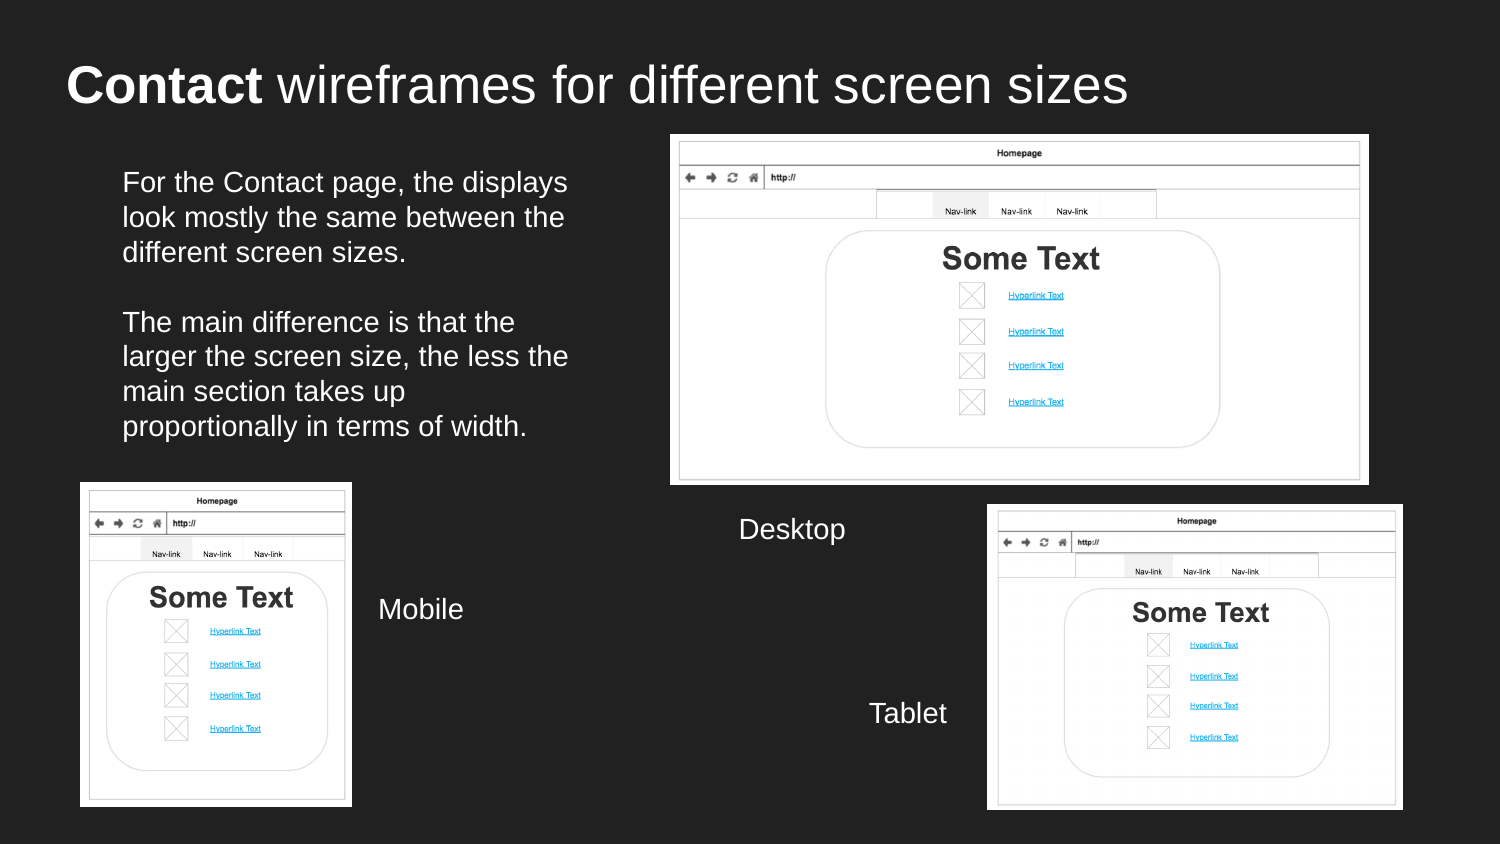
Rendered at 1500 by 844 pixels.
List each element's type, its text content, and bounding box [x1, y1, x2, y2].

text_box Mobile [363, 575, 517, 641]
text_box For the Contact page, the displays look mostly the same between the different screen sizes. The main difference is that the larger the screen size, the less the main section takes up proportionally in terms of width. [107, 147, 598, 458]
picture [80, 482, 352, 807]
title Contact wireframes for different screen sizes [51, 35, 1449, 130]
text_box Tablet [853, 679, 981, 745]
text_box Desktop [723, 495, 878, 561]
picture [987, 504, 1403, 810]
picture [670, 134, 1370, 485]
